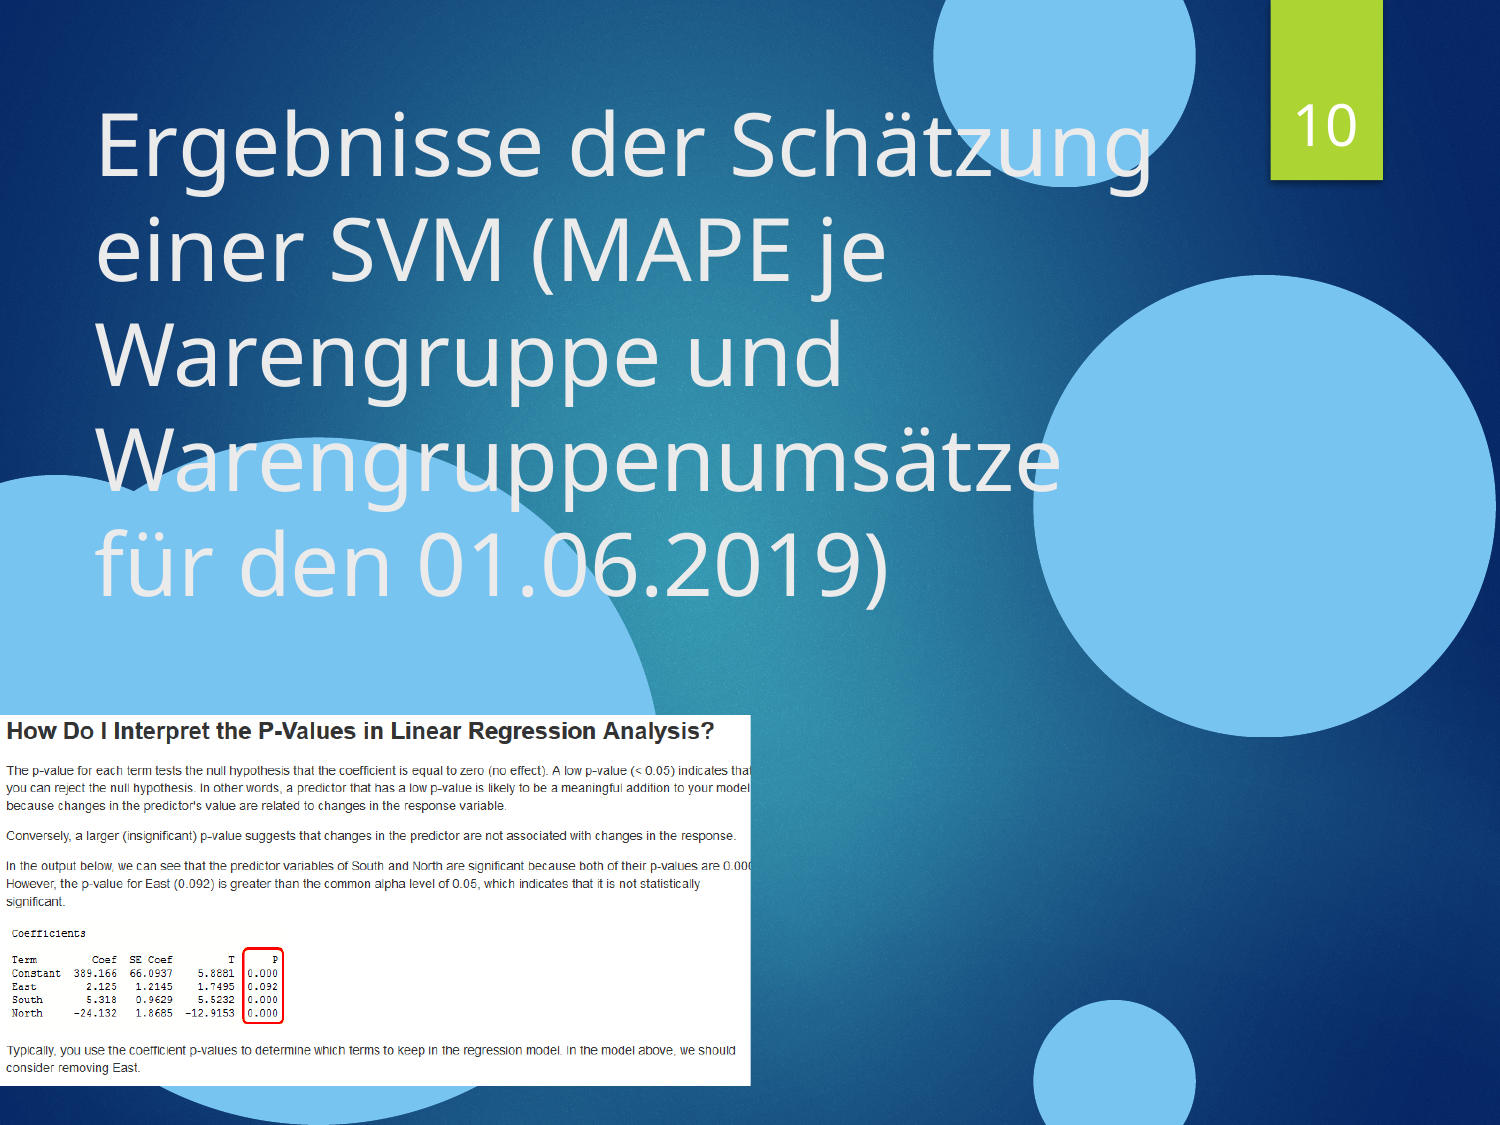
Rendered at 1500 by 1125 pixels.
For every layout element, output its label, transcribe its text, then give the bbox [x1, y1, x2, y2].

text_box Ergebnisse der Schätzung einer SVM (MAPE je Warengruppe und Warengruppenumsätze für den 01.06.2019) [79, 74, 1237, 304]
picture [0, 0, 1500, 1125]
text_box <Foliennummer> [1273, 48, 1377, 175]
